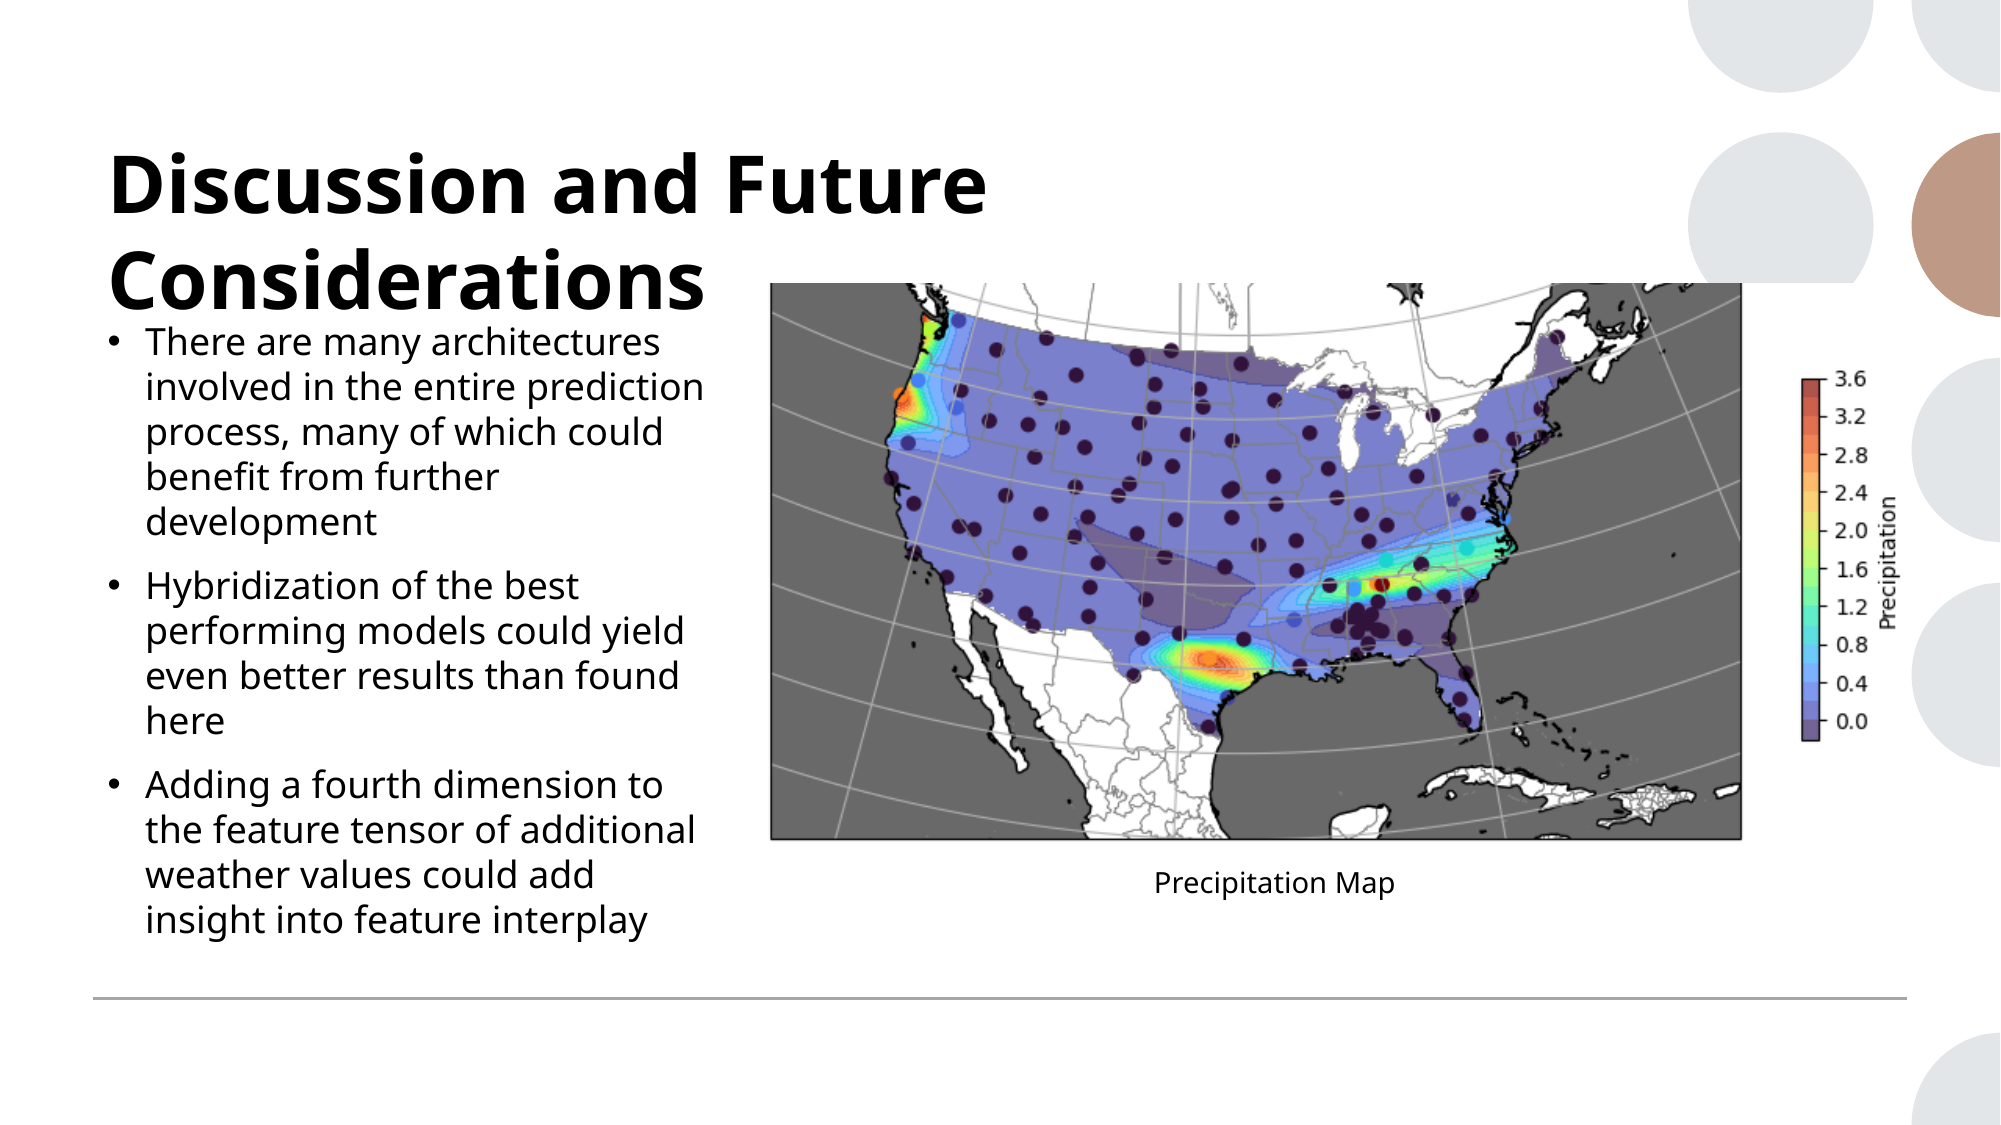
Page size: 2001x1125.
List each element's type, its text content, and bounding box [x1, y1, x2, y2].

list There are many architectures involved in the entire prediction process, many of which could benefit from further development Hybridization of the best performing models could yield even better results than found here Adding a fourth dimension to the feature tensor of additional weather values could add insight into feature interplay [92, 310, 737, 951]
title Discussion and Future Considerations [92, 126, 1555, 335]
text_box Precipitation Map [1139, 856, 1458, 923]
picture [755, 283, 1908, 842]
